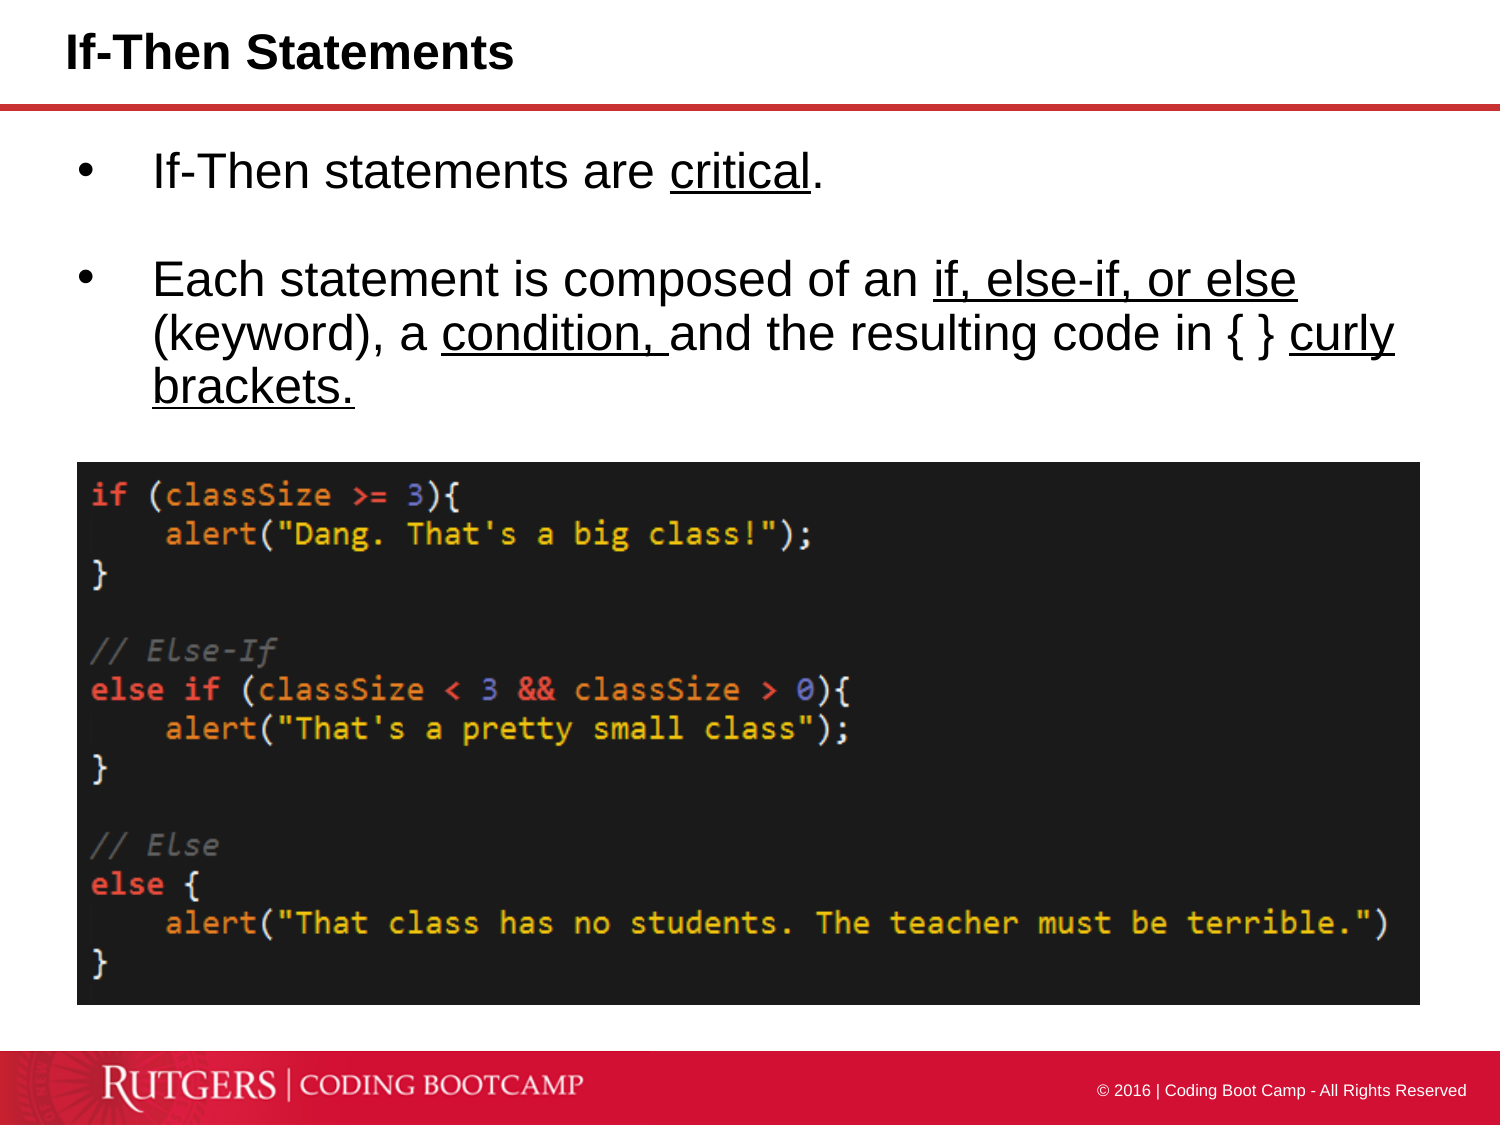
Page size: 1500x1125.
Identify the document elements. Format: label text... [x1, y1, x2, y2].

title If-Then Statements [50, 0, 948, 108]
text_box If-Then statements are critical. Each statement is composed of an if, else-if, or else (keyword), a condition, and the resulting code in { } curly brackets. [24, 137, 1463, 348]
picture [0, 1051, 650, 1125]
picture [77, 462, 1420, 1005]
